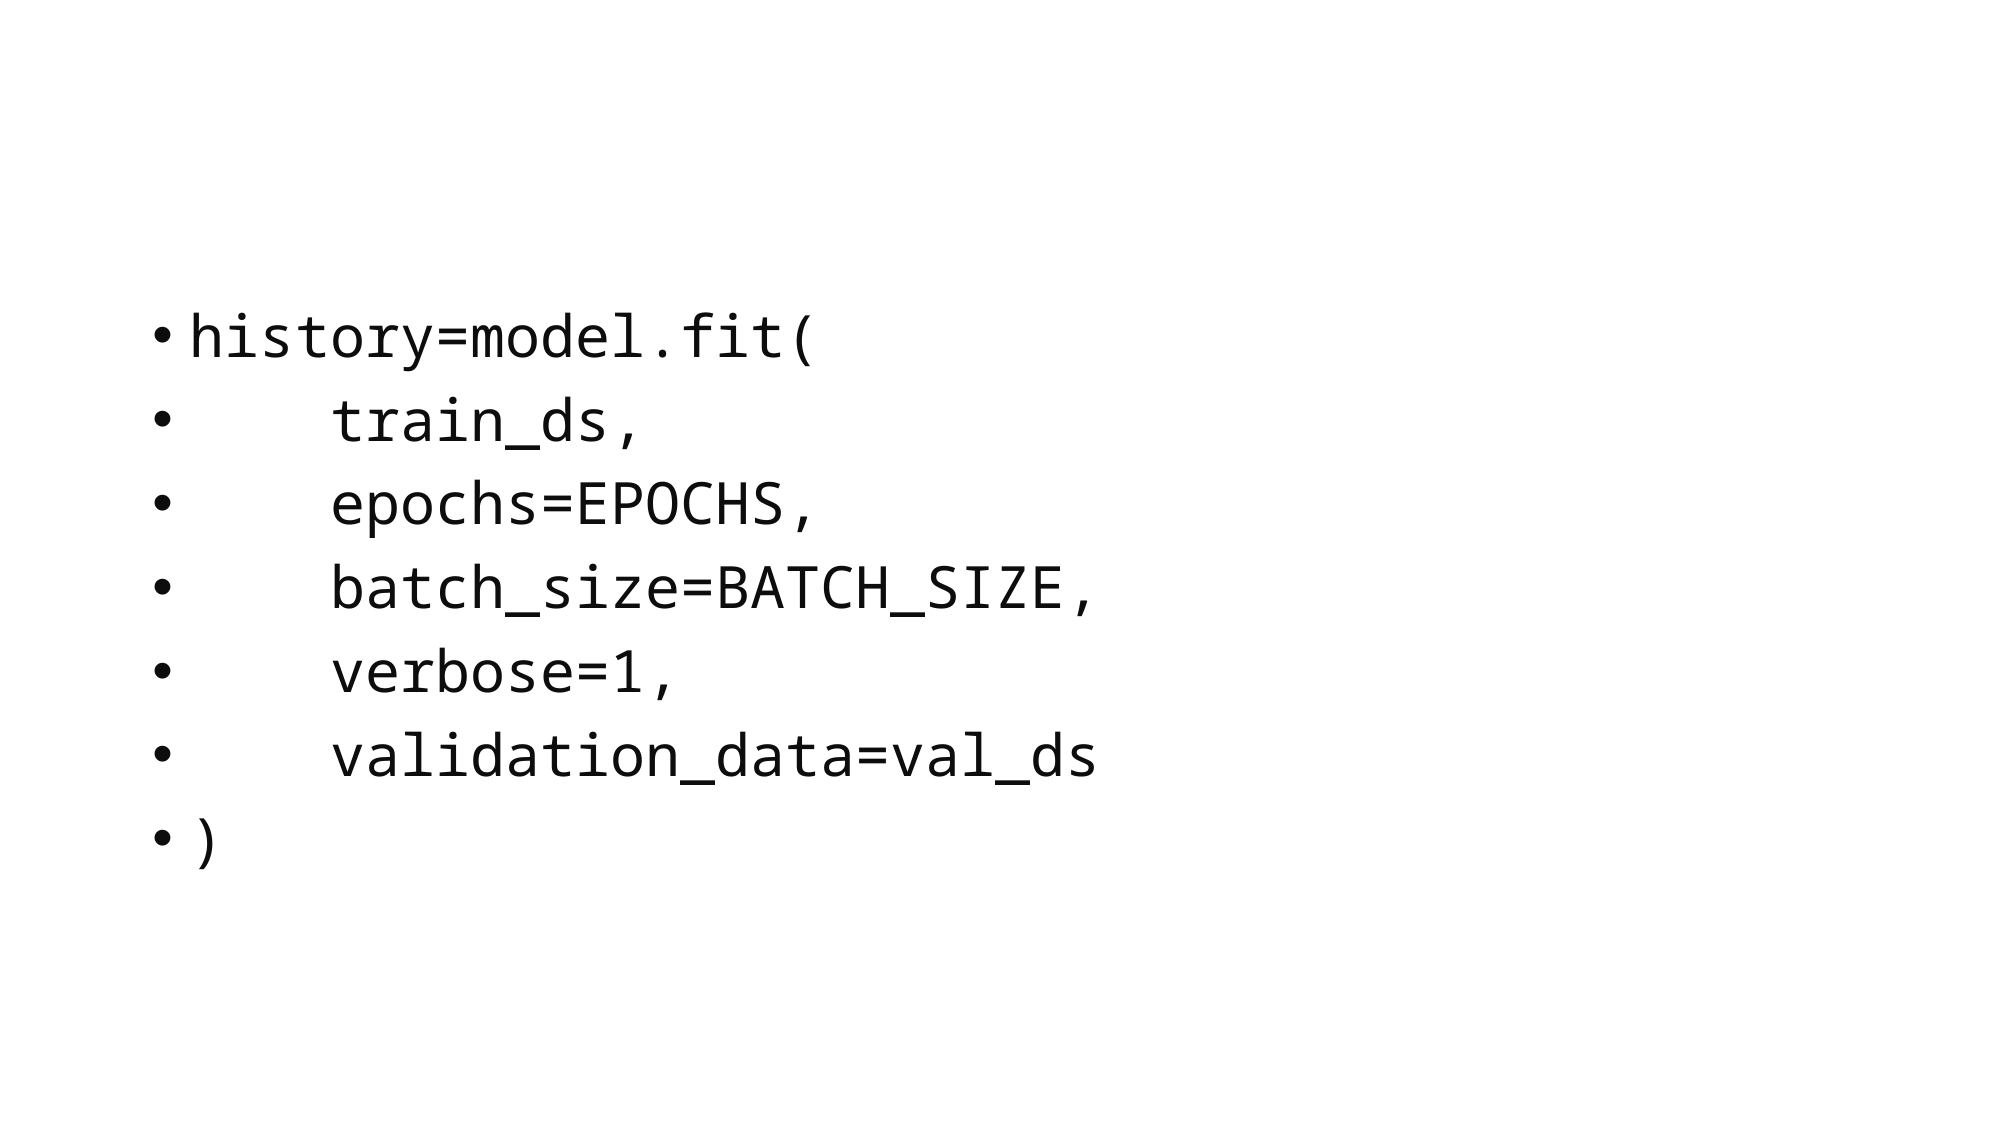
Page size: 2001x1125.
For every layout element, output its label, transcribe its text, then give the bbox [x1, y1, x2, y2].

list history=model.fit( train_ds, epochs=EPOCHS, batch_size=BATCH_SIZE, verbose=1, validation_data=val_ds ) [137, 299, 1863, 1014]
